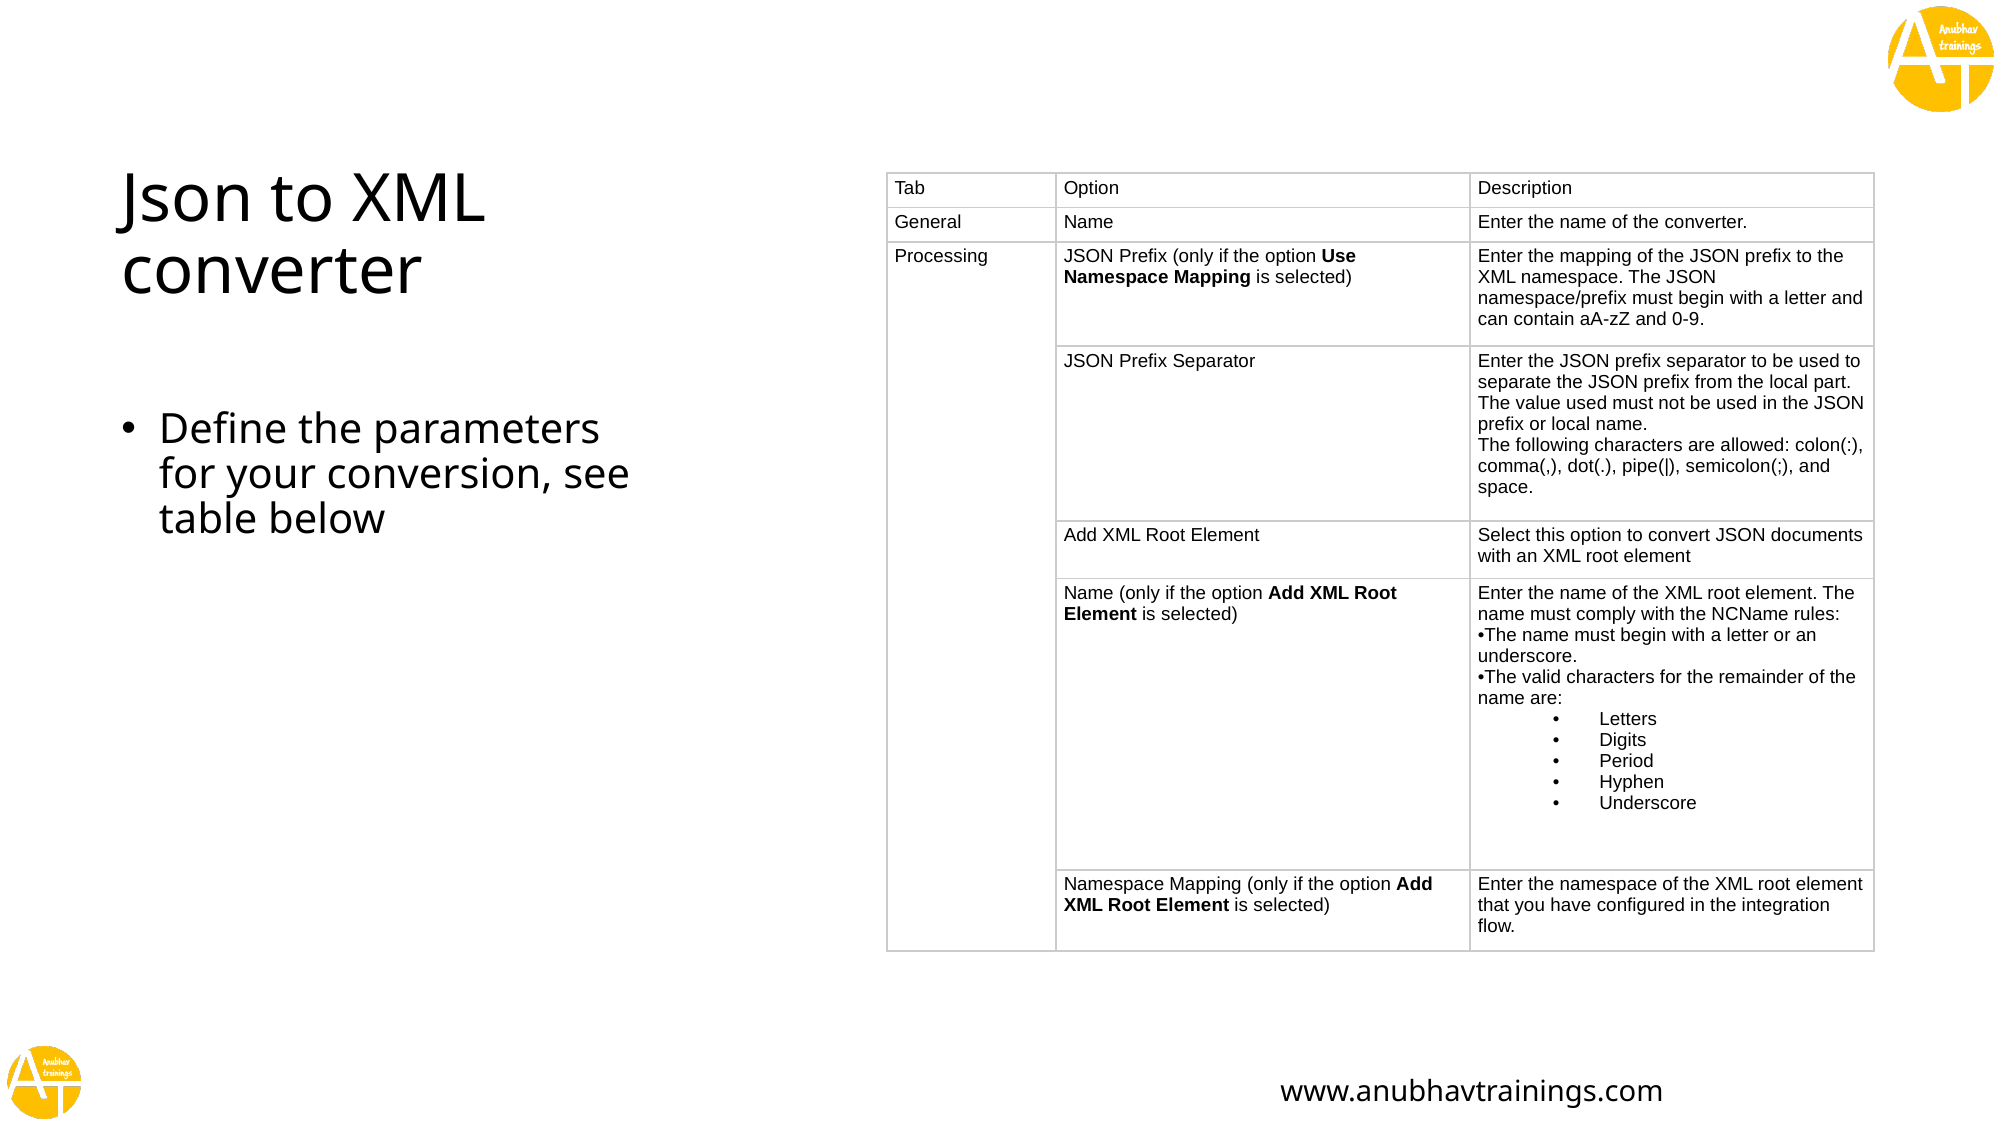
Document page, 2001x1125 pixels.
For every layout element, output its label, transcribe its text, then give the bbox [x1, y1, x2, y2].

table_cell JSON Prefix Separator [1057, 347, 1469, 520]
table_cell Enter the name of the XML root element. The name must comply with the NCName rules: The name must begin with a letter or an underscore. The valid characters for the remainder of the name are: Letters Digits Period Hyphen Underscore [1471, 579, 1873, 869]
table_cell Name (only if the option Add XML Root Element is selected) [1057, 579, 1469, 869]
table_cell JSON Prefix (only if the option Use Namespace Mapping is selected) [1057, 243, 1469, 345]
table_cell General [888, 208, 1055, 241]
title Json to XML converter [106, 103, 682, 370]
table_cell Enter the mapping of the JSON prefix to the XML namespace. The JSON namespace/prefix must begin with a letter and can contain aA-zZ and 0-9. [1471, 243, 1873, 345]
table_cell Processing [888, 243, 1055, 950]
table_cell Add XML Root Element [1057, 522, 1469, 578]
table_header Description [1471, 174, 1873, 207]
picture [1877, 0, 2000, 121]
picture [0, 1041, 85, 1125]
table_cell Enter the name of the converter. [1471, 208, 1873, 241]
table_header Option [1057, 174, 1469, 207]
table_cell Enter the JSON prefix separator to be used to separate the JSON prefix from the local part. The value used must not be used in the JSON prefix or local name. The following characters are allowed: colon(:), comma(,), dot(.), pipe(|), semicolon(;), and space. [1471, 347, 1873, 520]
list Define the parameters for your conversion, see table below [106, 399, 682, 1021]
table_cell Select this option to convert JSON documents with an XML root element [1471, 522, 1873, 578]
table_cell Name [1057, 208, 1469, 241]
table_cell Namespace Mapping (only if the option Add XML Root Element is selected) [1057, 871, 1469, 950]
table_header Tab [888, 174, 1055, 207]
table_cell Enter the namespace of the XML root element that you have configured in the integration flow. [1471, 871, 1873, 950]
